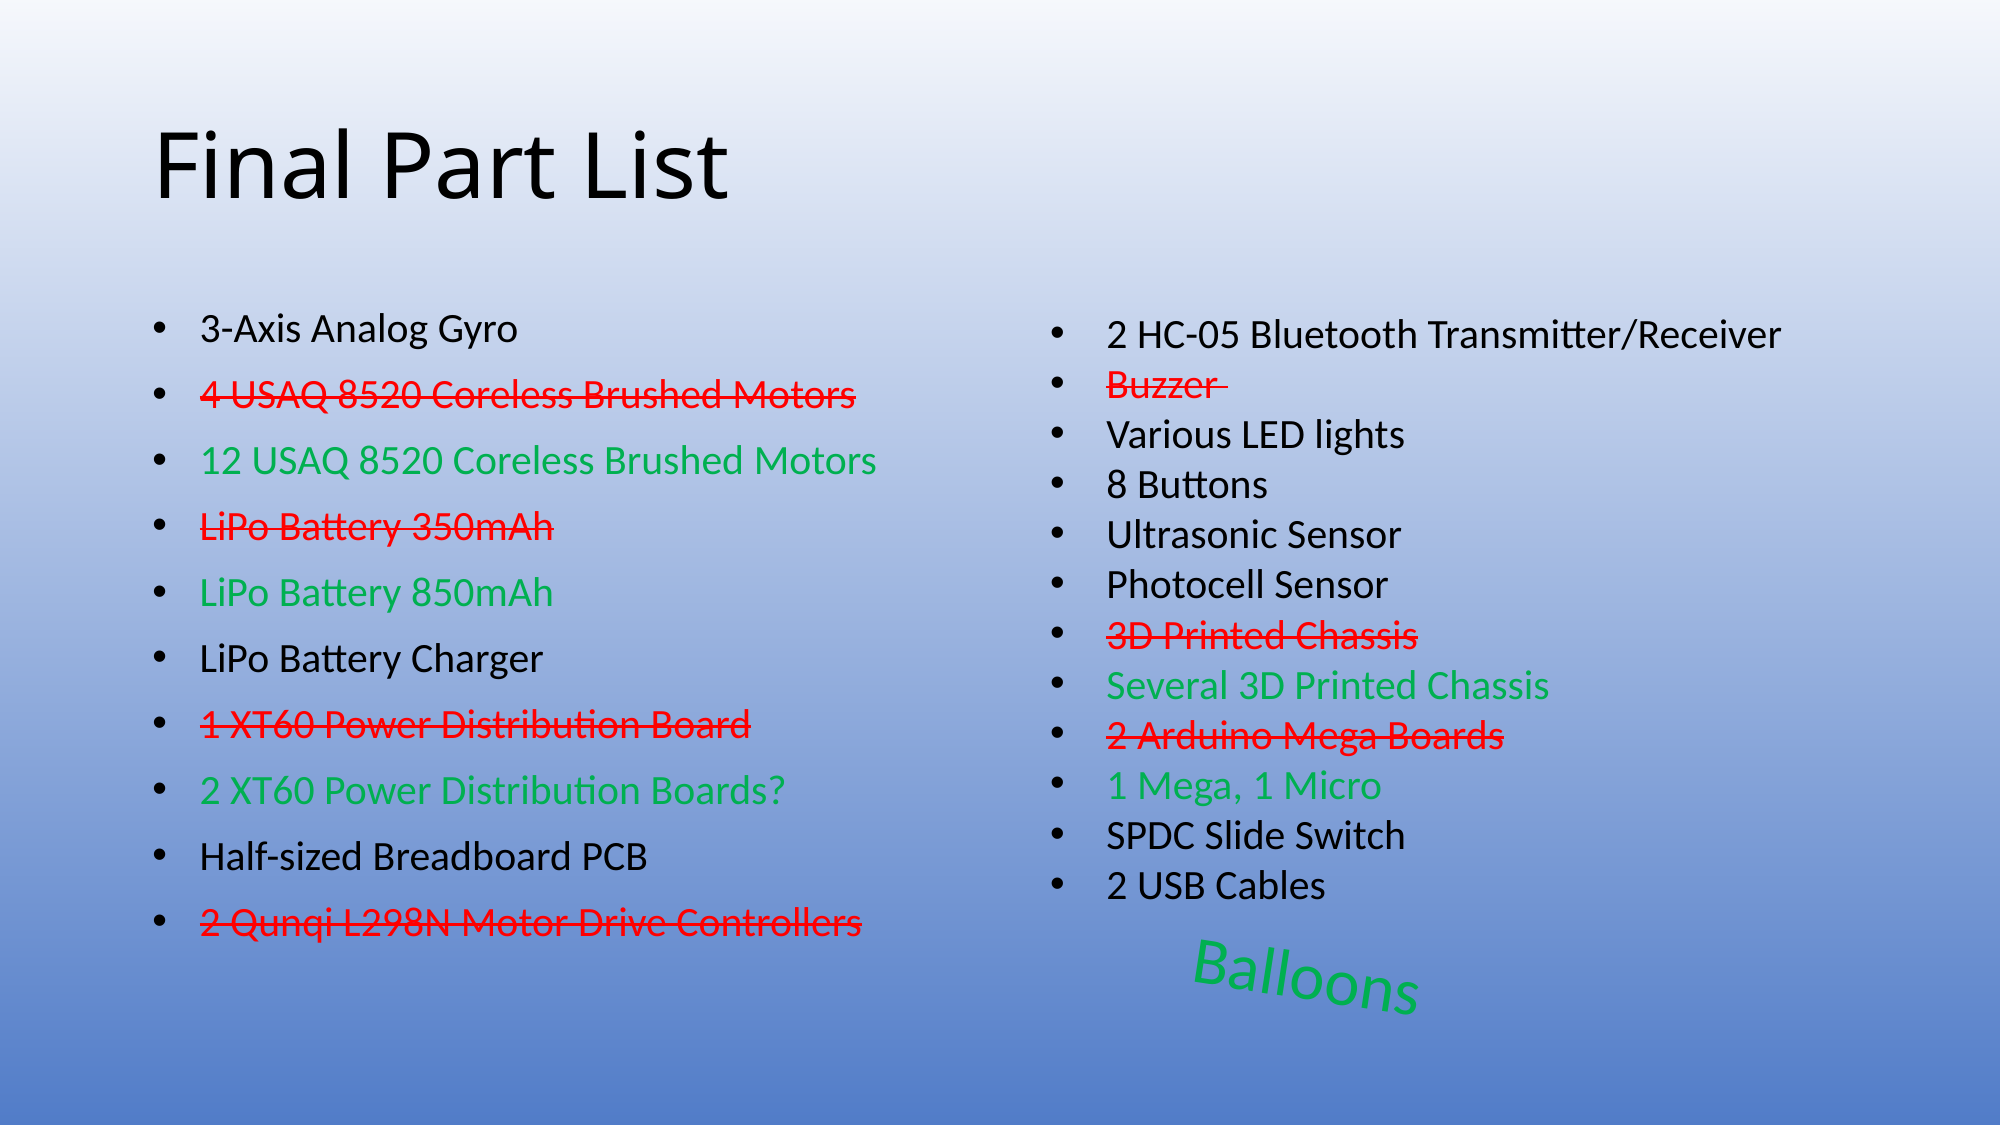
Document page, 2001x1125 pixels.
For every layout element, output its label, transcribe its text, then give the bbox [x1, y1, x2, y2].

text_box 2 HC-05 Bluetooth Transmitter/Receiver Buzzer Various LED lights 8 Buttons Ultrasonic Sensor Photocell Sensor 3D Printed Chassis Several 3D Printed Chassis 2 Arduino Mega Boards 1 Mega, 1 Micro SPDC Slide Switch 2 USB Cables [1035, 299, 1888, 1024]
text_box Balloons [1172, 906, 1444, 1040]
list 3-Axis Analog Gyro 4 USAQ 8520 Coreless Brushed Motors 12 USAQ 8520 Coreless Brushed Motors LiPo Battery 350mAh LiPo Battery 850mAh LiPo Battery Charger 1 XT60 Power Distribution Board 2 XT60 Power Distribution Boards? Half-sized Breadboard PCB 2 Qunqi L298N Motor Drive Controllers [137, 299, 907, 1014]
title Final Part List [137, 59, 1863, 278]
